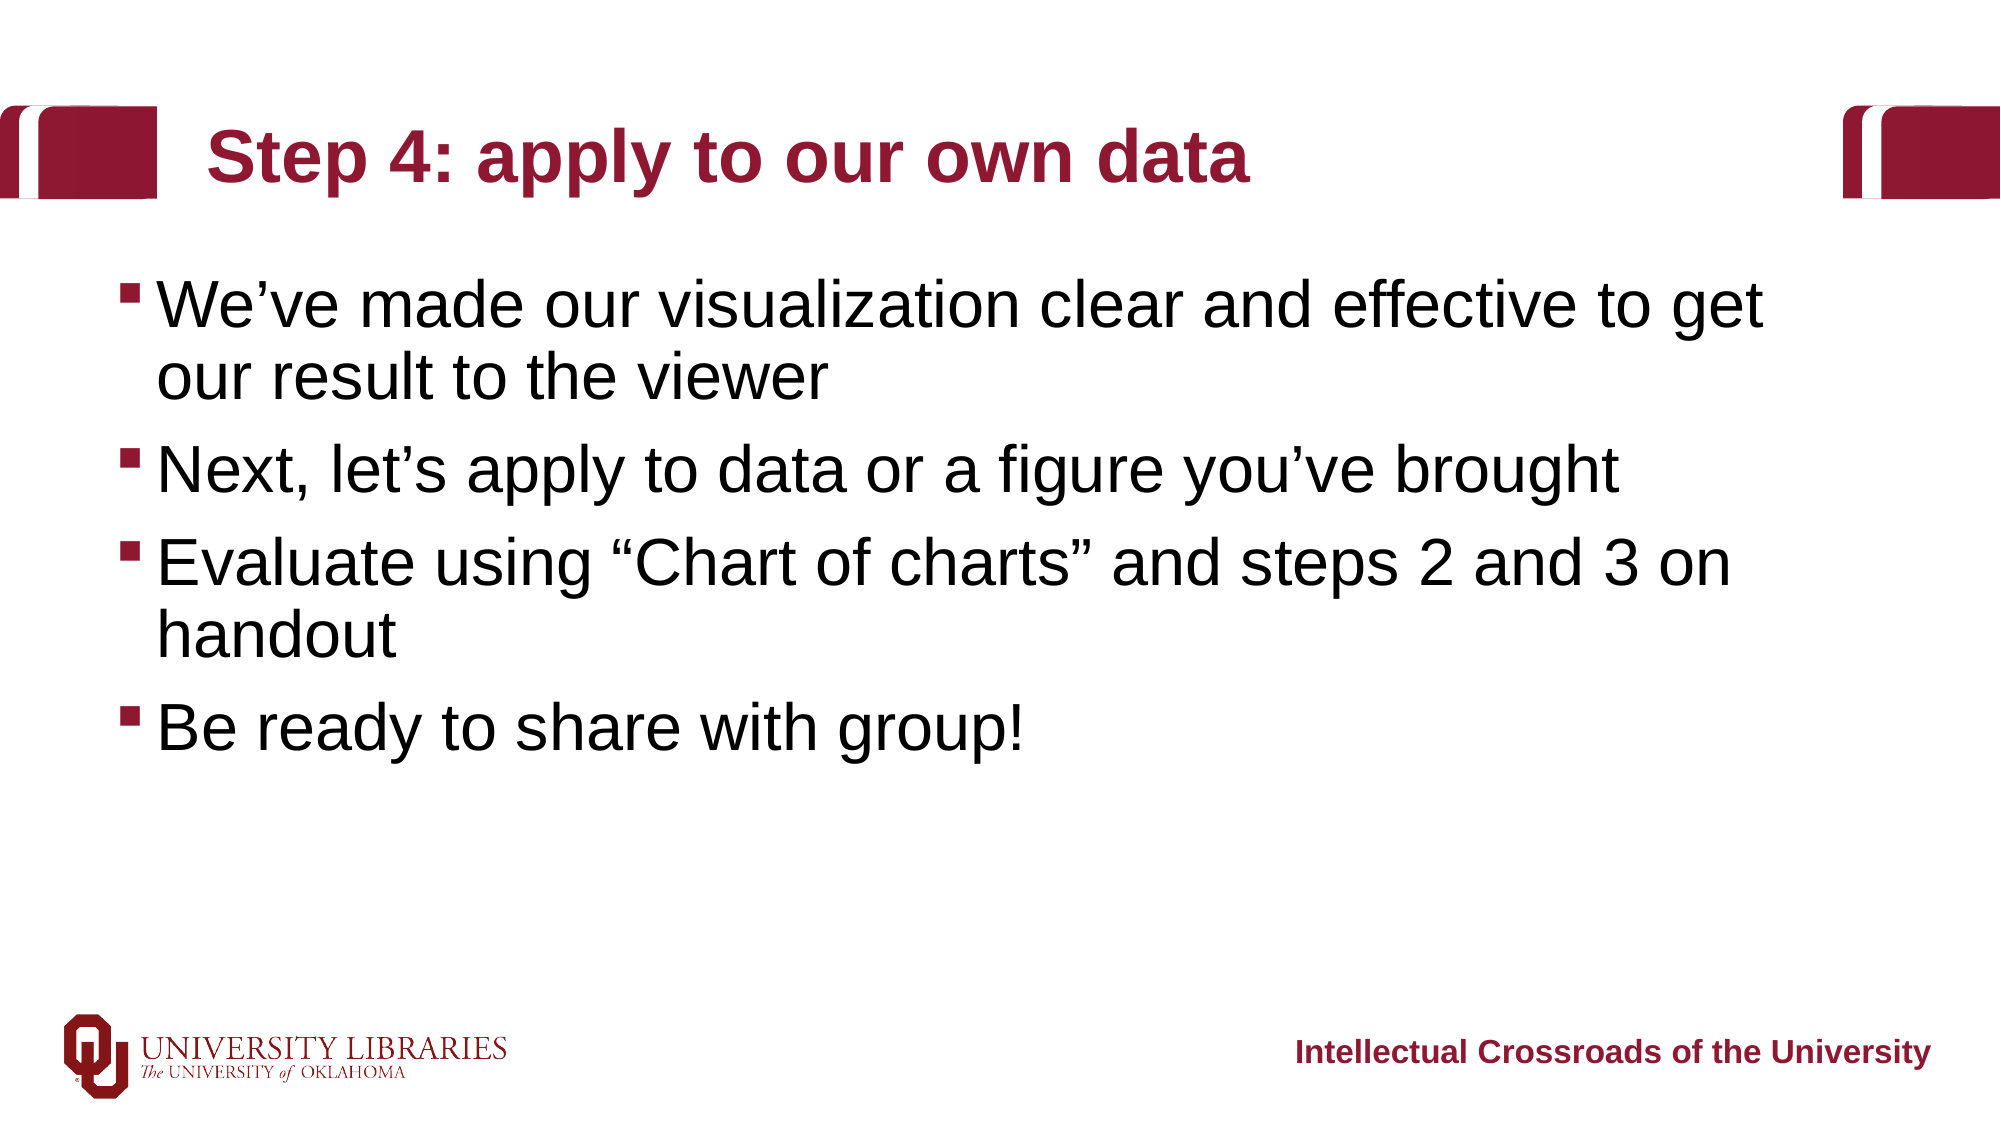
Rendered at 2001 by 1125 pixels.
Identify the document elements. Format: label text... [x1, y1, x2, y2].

picture [41, 988, 532, 1112]
text_box [137, 59, 1863, 278]
list We’ve made our visualization clear and effective to get our result to the viewer Next, let’s apply to data or a figure you’ve brought Evaluate using “Chart of charts” and steps 2 and 3 on handout Be ready to share with group! [99, 262, 1863, 939]
